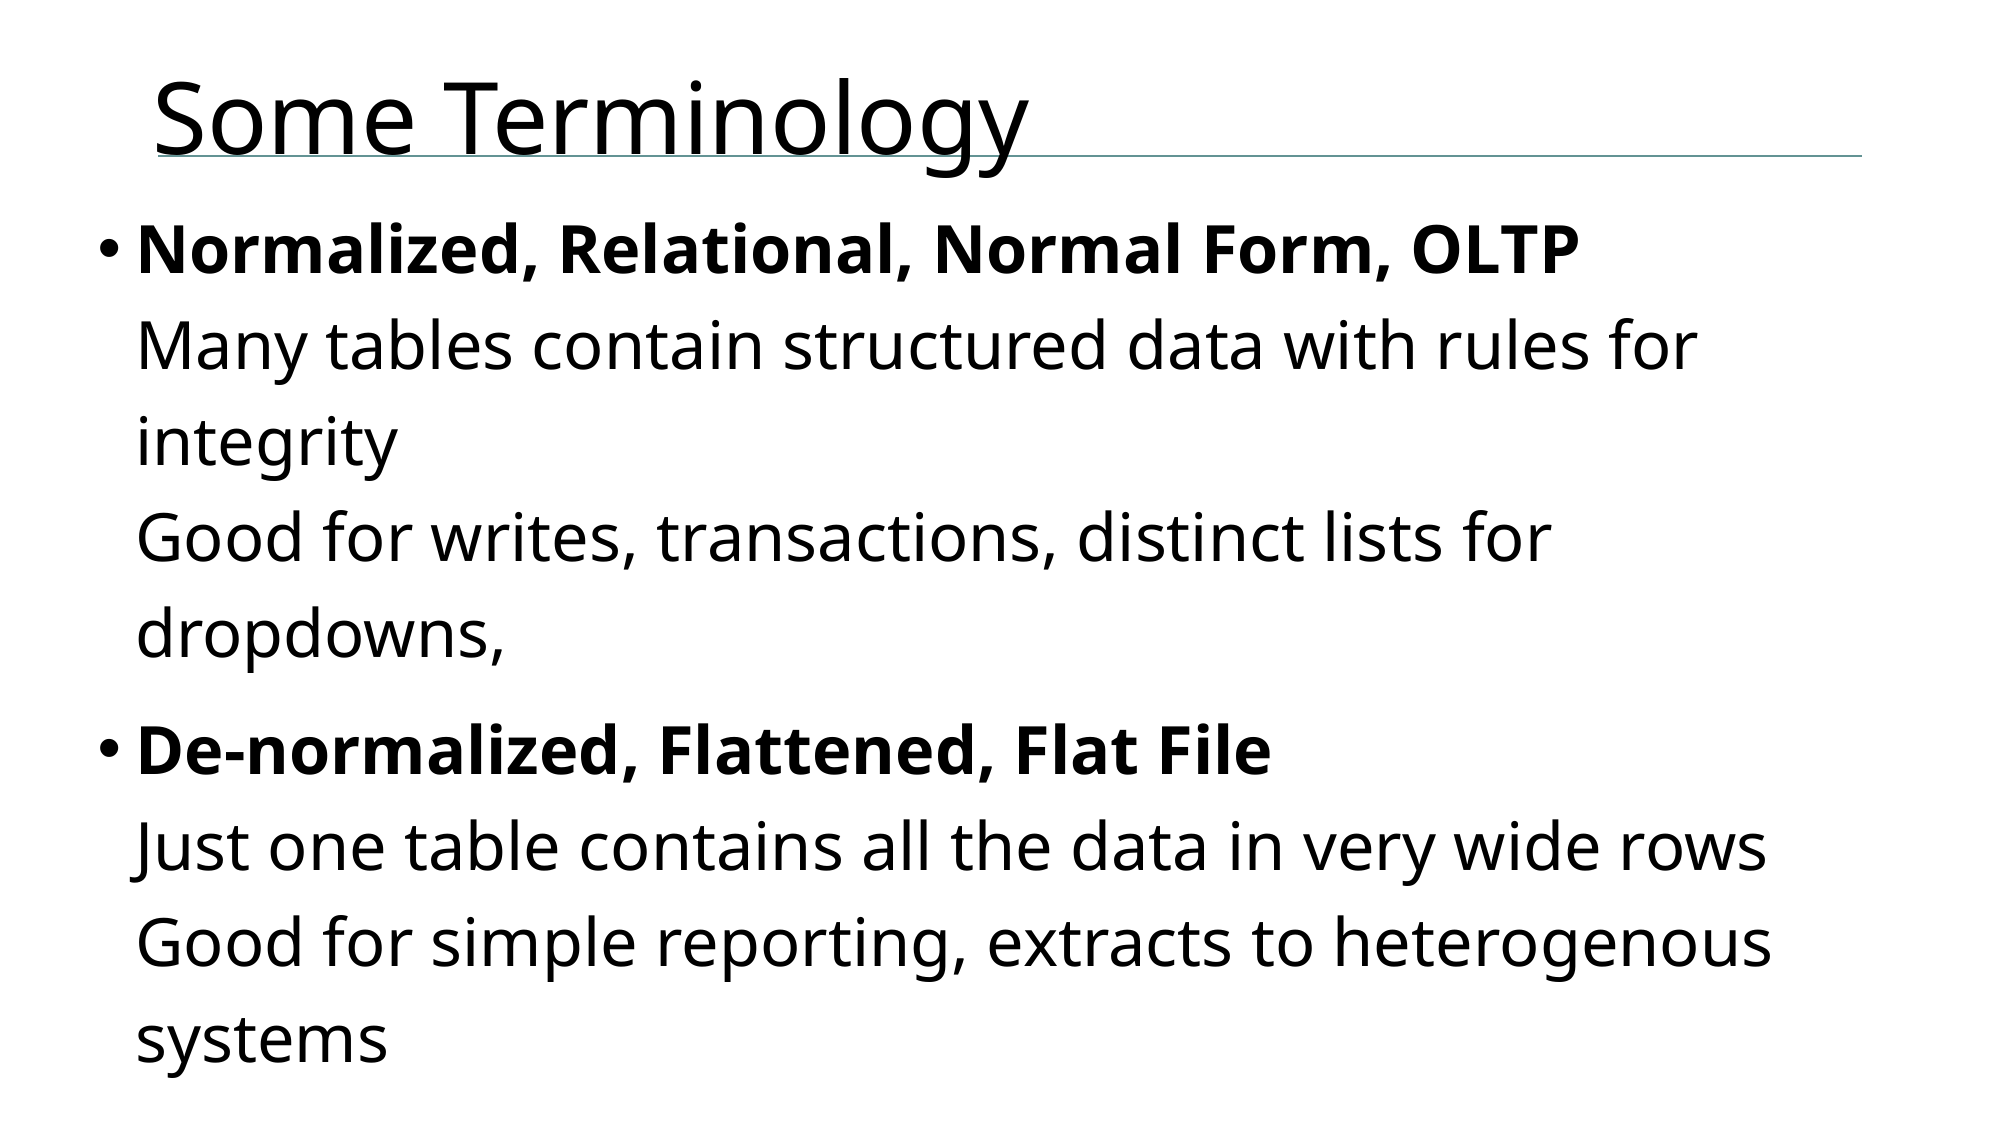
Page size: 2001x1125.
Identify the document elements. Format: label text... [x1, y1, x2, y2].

list Normalized, Relational, Normal Form, OLTP Many tables contain structured data with rules for integrity Good for writes, transactions, distinct lists for dropdowns, De-normalized, Flattened, Flat File Just one table contains all the data in very wide rows Good for simple reporting, extracts to heterogenous systems Dimensional, Data Cube, Star Schema, OLAP Many tables contain data formatted for massive reads Good for complex reporting, pre-calculated aggregation [82, 183, 1913, 1049]
title Some Terminology [137, 59, 1863, 183]
